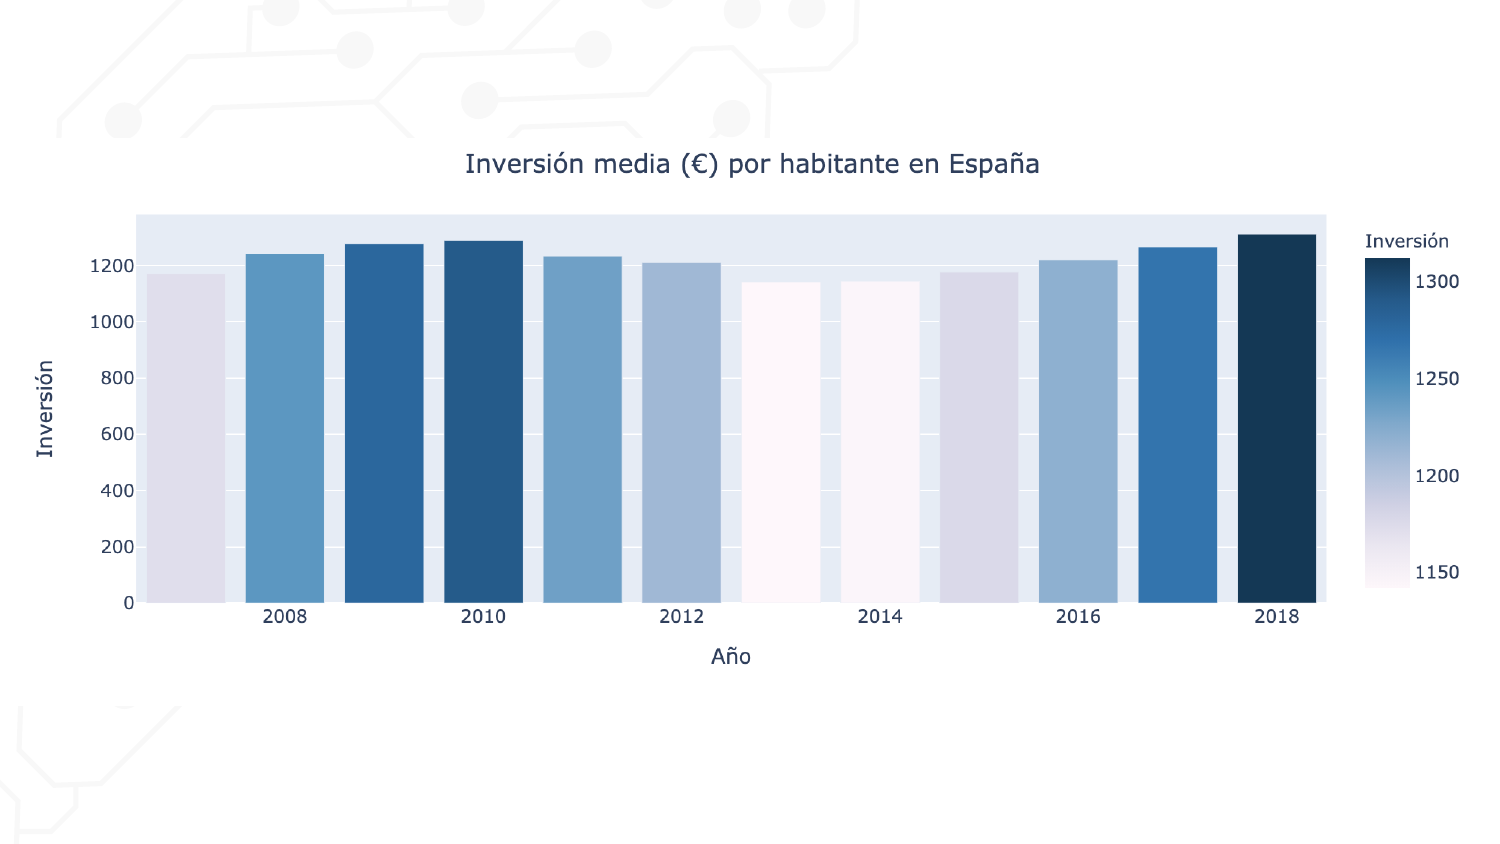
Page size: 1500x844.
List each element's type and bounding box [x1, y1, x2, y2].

picture [0, 137, 1500, 706]
